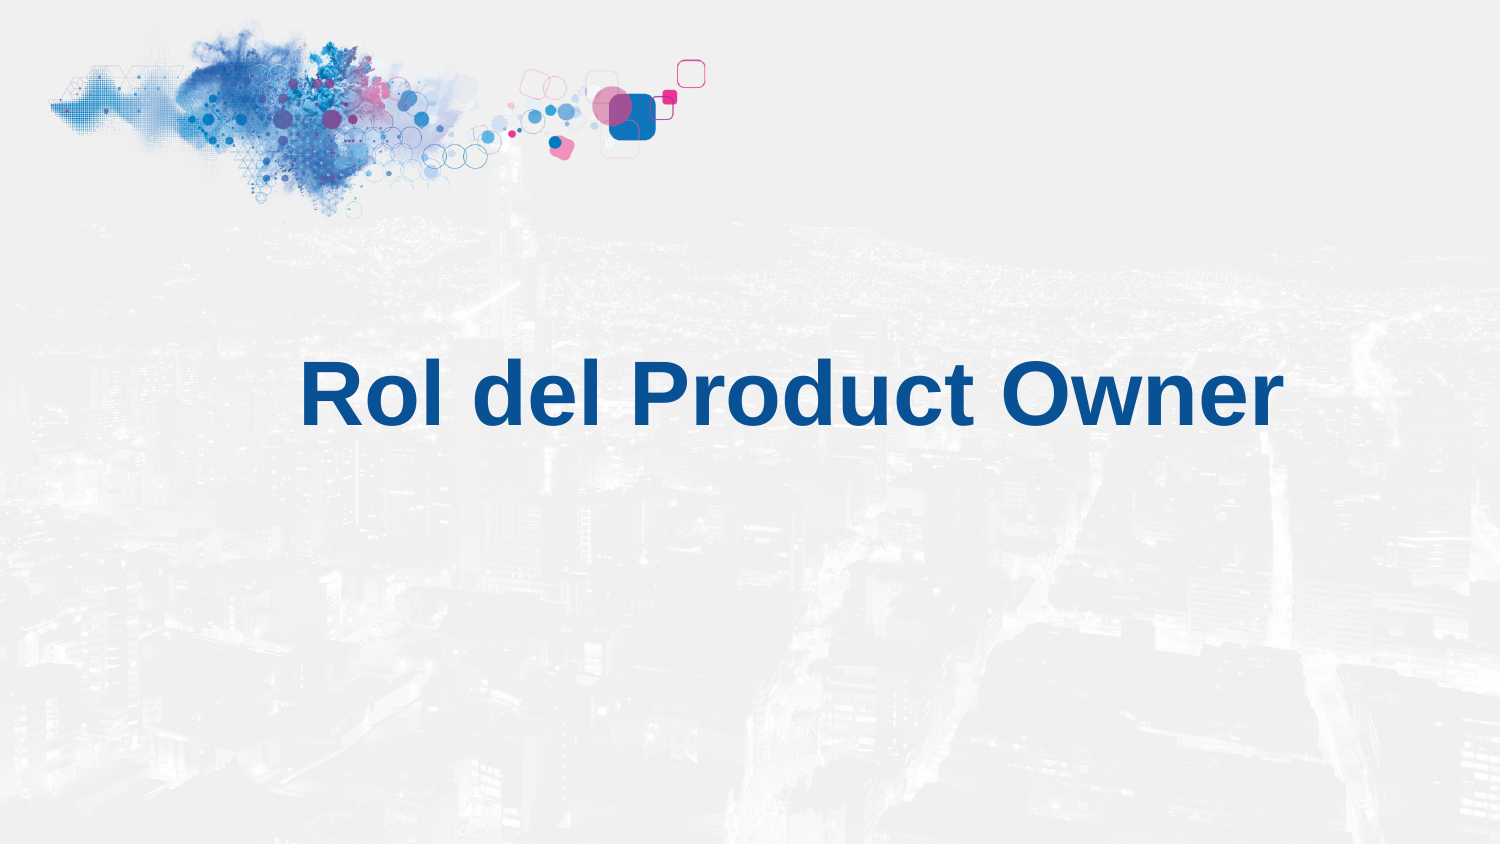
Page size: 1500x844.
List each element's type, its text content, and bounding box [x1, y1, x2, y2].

title Rol del Product Owner [283, 314, 1373, 478]
picture [0, 0, 817, 256]
